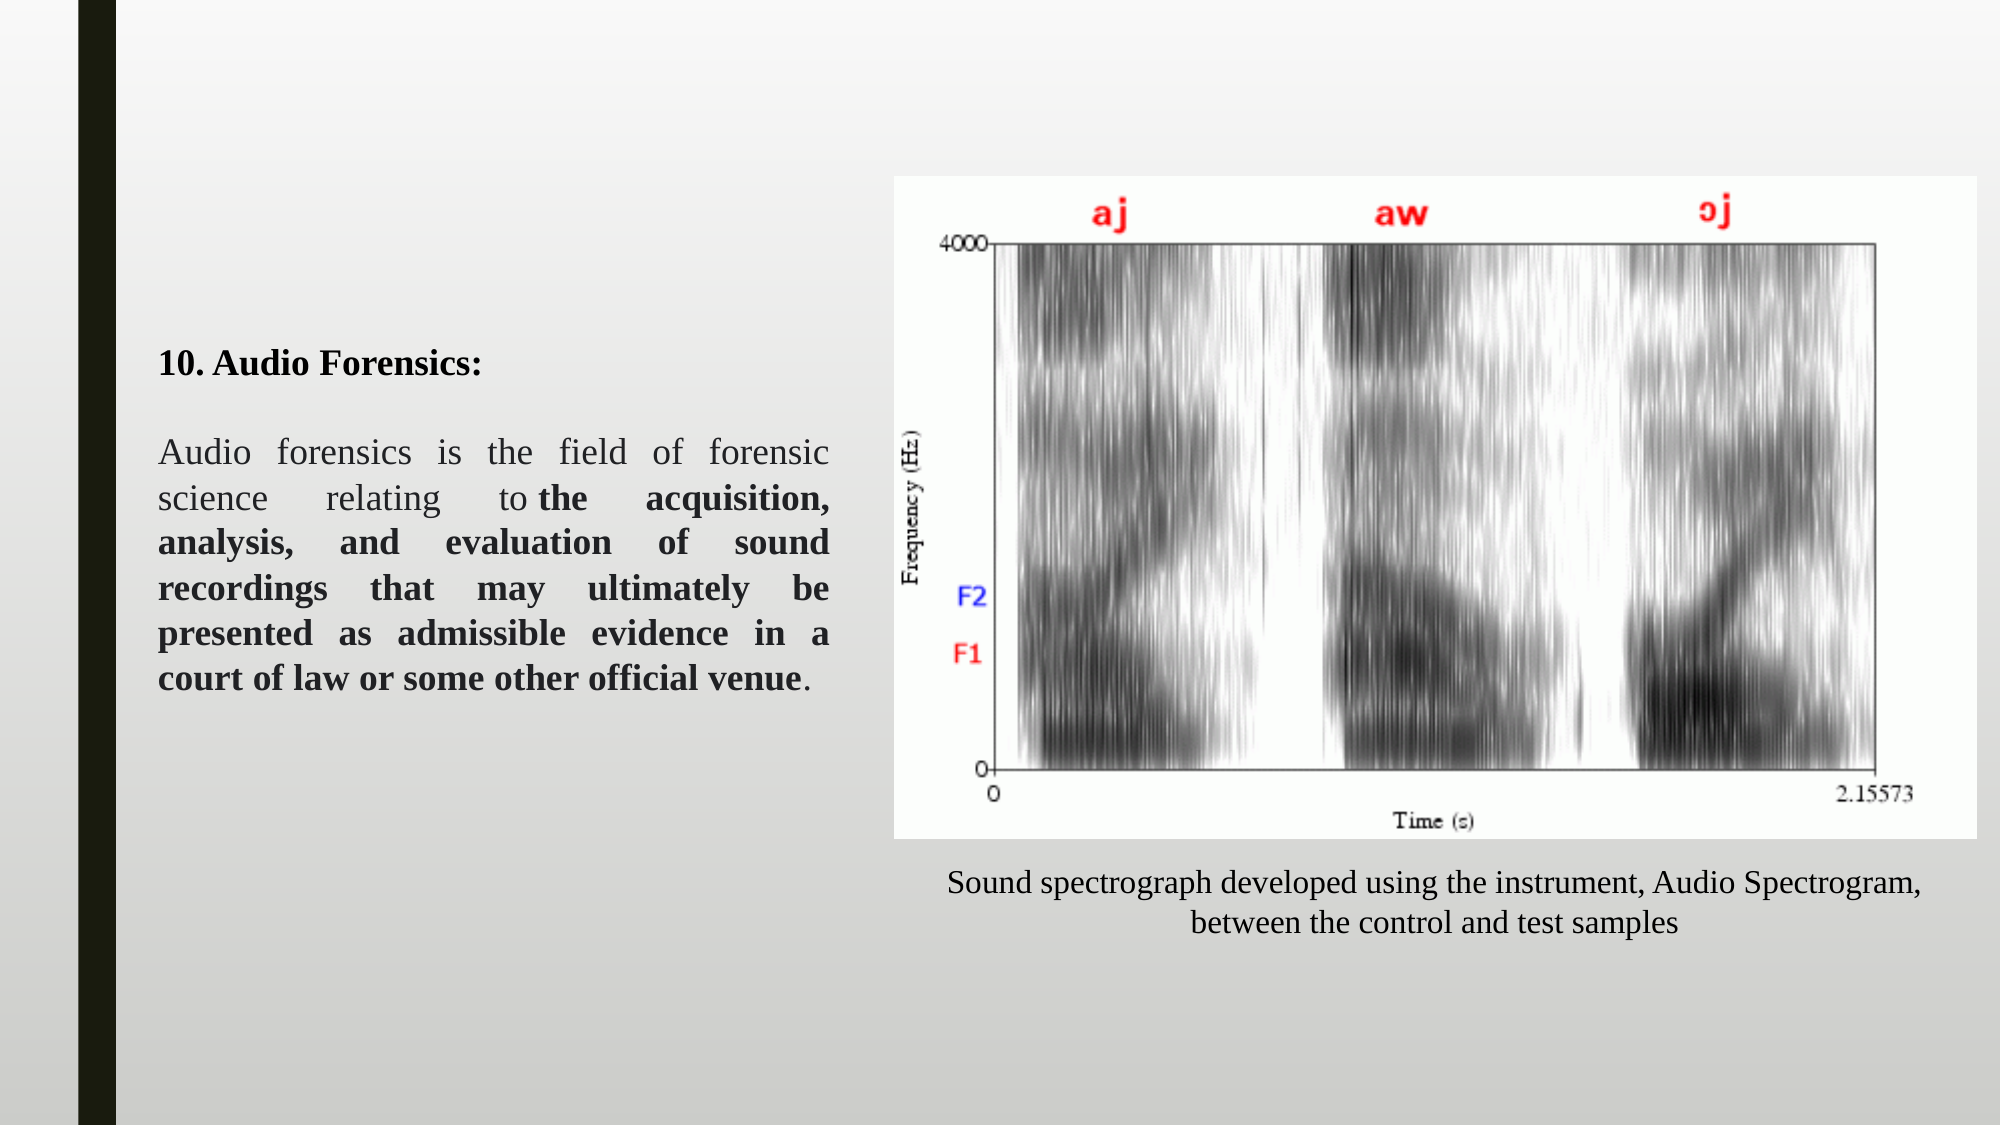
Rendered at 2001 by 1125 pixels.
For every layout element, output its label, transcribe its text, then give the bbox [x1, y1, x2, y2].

text_box 10. Audio Forensics: Audio forensics is the field of forensic science relating to the acquisition, analysis, and evaluation of sound recordings that may ultimately be presented as admissible evidence in a court of law or some other official venue. [142, 330, 846, 795]
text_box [894, 176, 1977, 949]
text_box [46, 234, 2000, 977]
